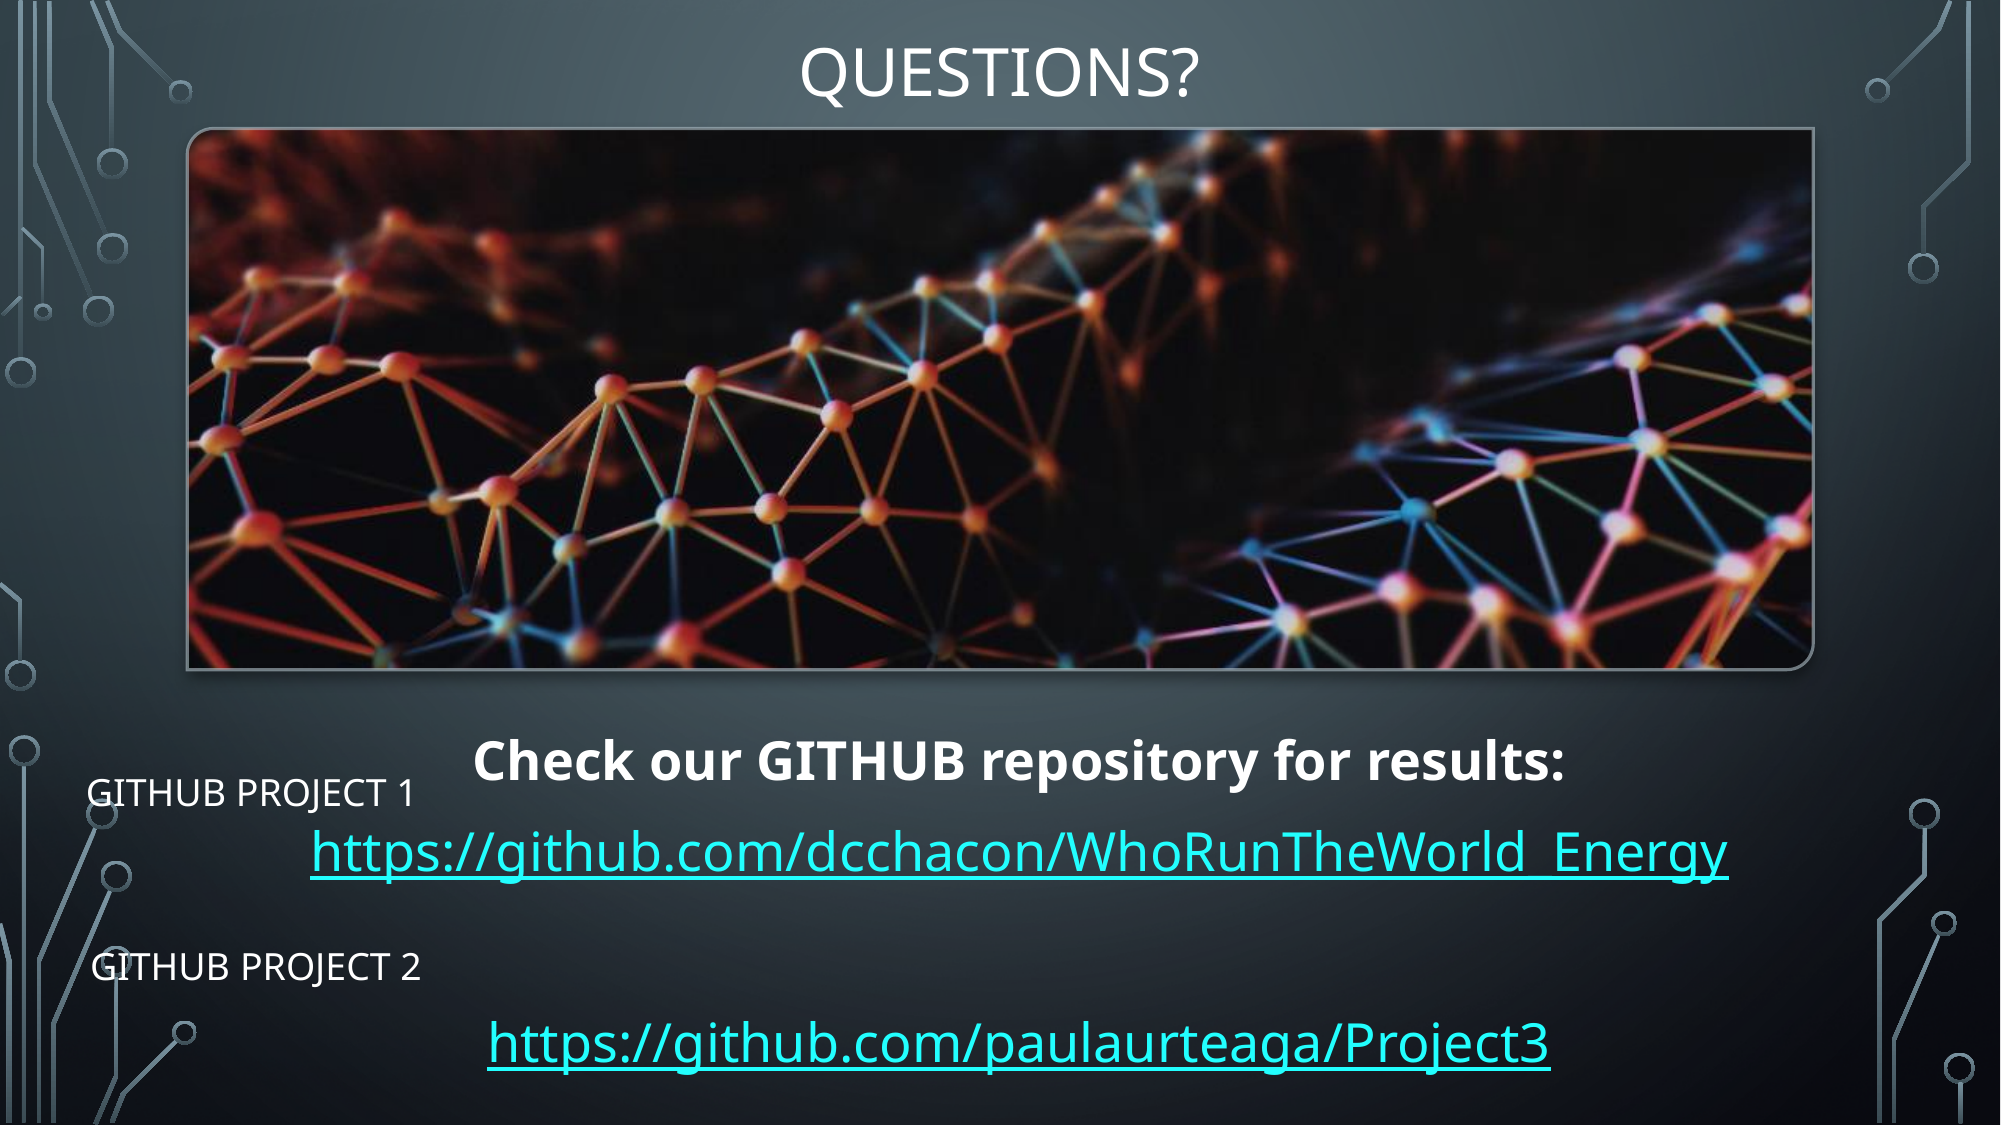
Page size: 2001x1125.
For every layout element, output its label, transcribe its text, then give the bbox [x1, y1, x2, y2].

picture [186, 128, 1814, 670]
title Questions? [186, 8, 1813, 128]
list Check our GITHUB repository for results: https://github.com/dcchacon/WhoRunTheWorld_Energy https://github.com/paulaurteaga/Project3 [206, 705, 1833, 1090]
text_box GITHUB PROJECT 1 [70, 761, 433, 821]
text_box GITHUB PROJECT 2 [75, 935, 437, 995]
